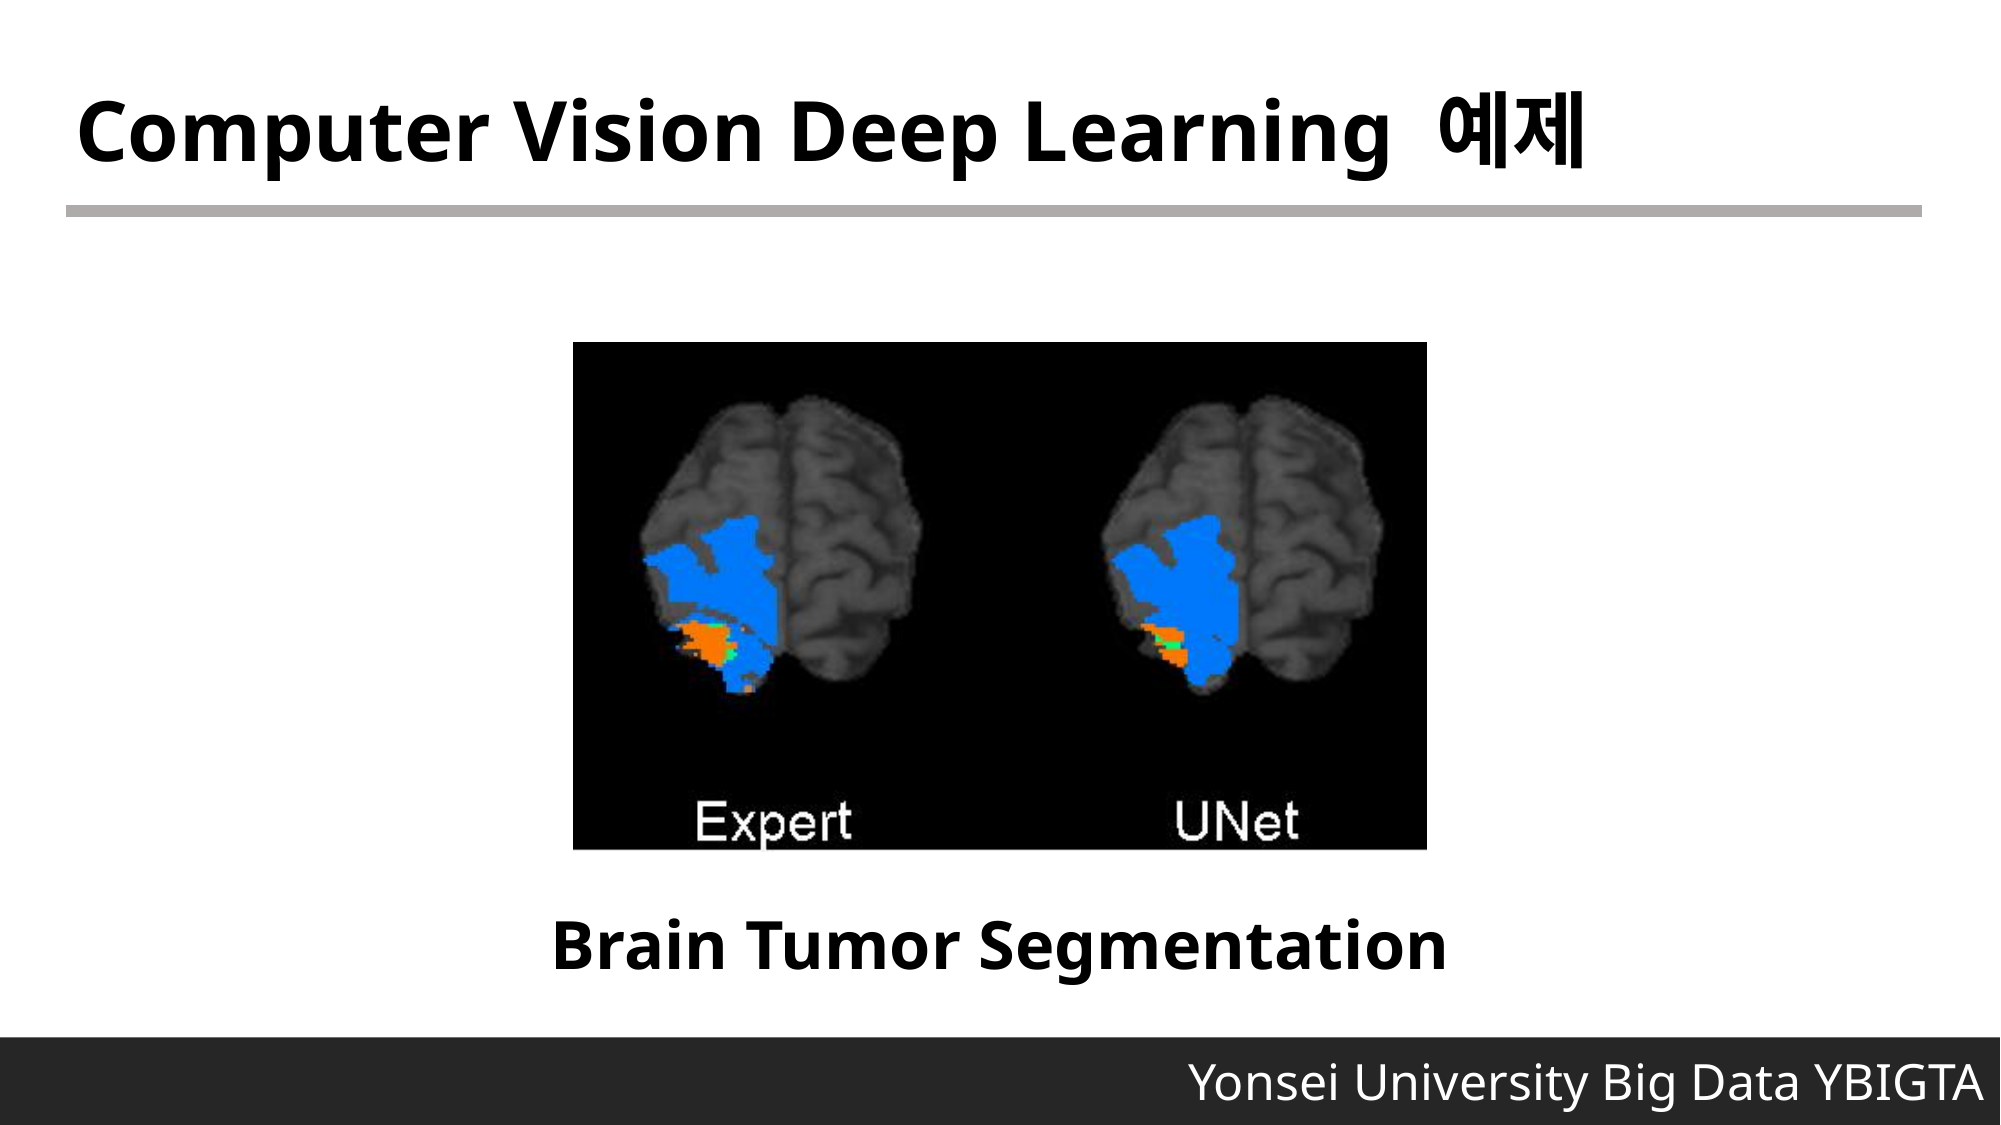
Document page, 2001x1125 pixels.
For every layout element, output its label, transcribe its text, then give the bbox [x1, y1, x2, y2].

text_box [0, 1036, 2000, 1125]
text_box Brain Tumor Segmentation [535, 895, 1465, 991]
text_box Yonsei University Big Data YBIGTA [1120, 1043, 2000, 1118]
text_box Computer Vision Deep Learning 예제 [60, 70, 2000, 186]
picture [573, 342, 1427, 852]
